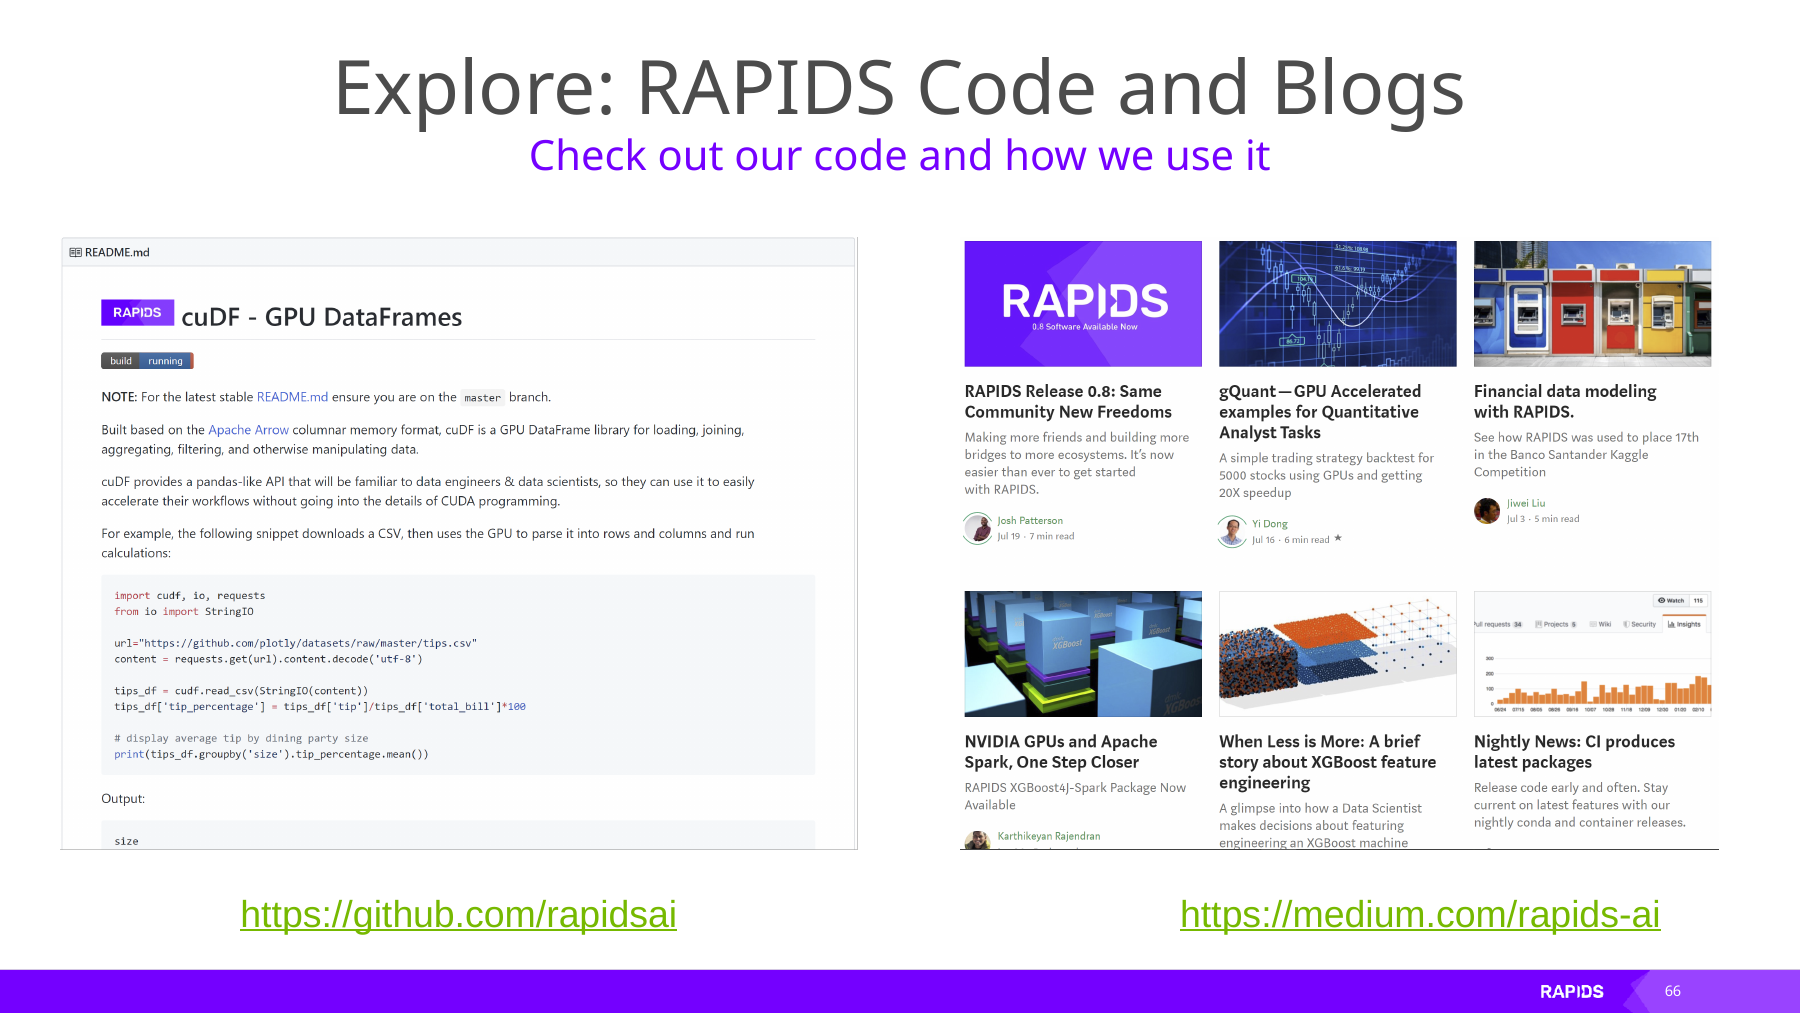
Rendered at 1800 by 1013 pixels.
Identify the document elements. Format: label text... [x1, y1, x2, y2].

list Check out our code and how we use it [81, 126, 1719, 213]
picture [0, 0, 1800, 1013]
text_box https://github.com/rapidsai [219, 874, 699, 929]
title Explore: RAPIDS Code and Blogs [81, 40, 1719, 126]
text_box https://medium.com/rapids-ai [1142, 874, 1699, 929]
